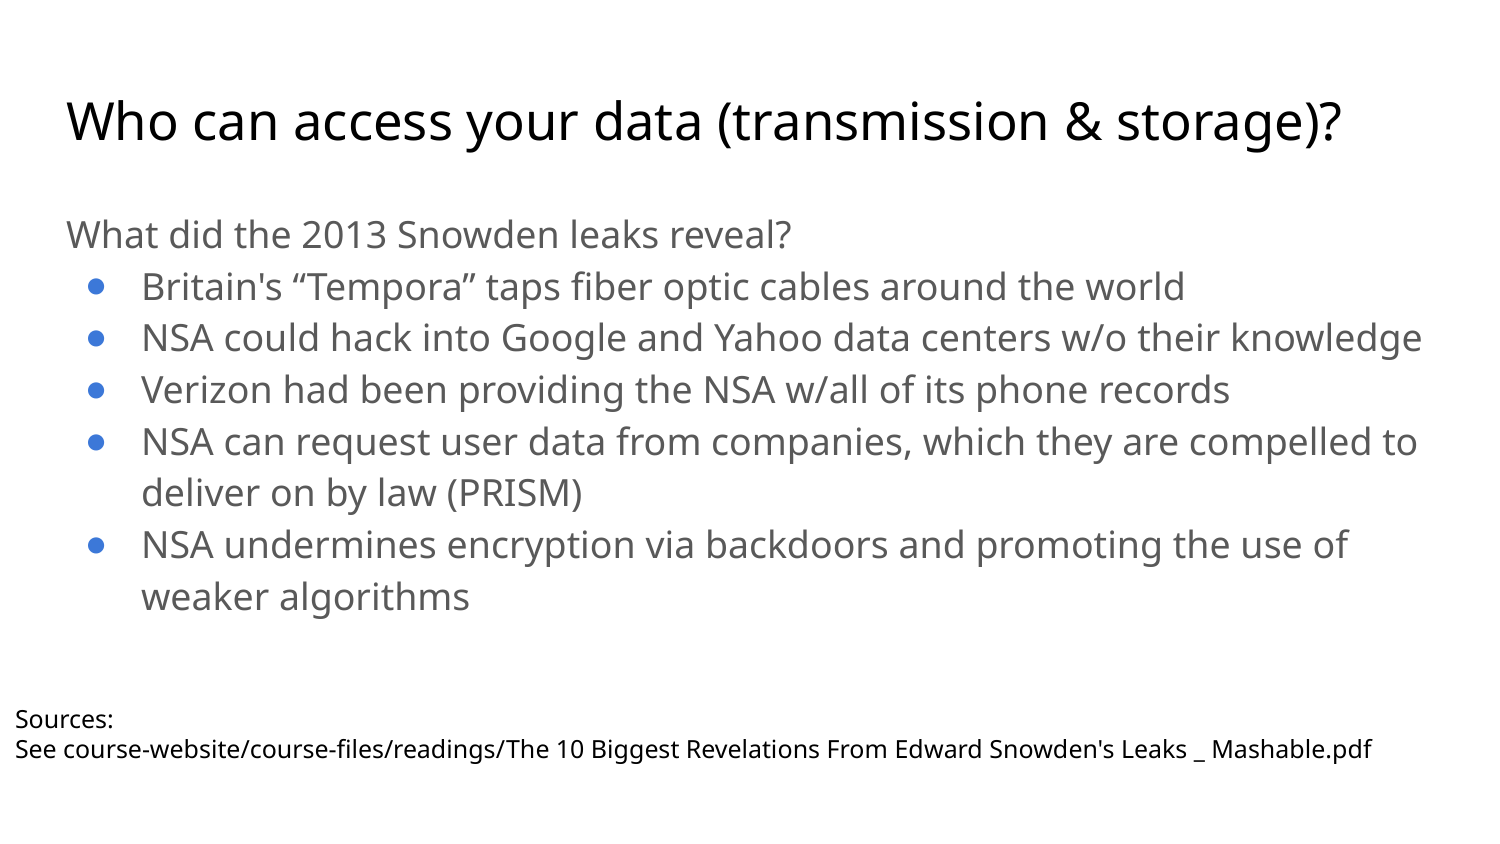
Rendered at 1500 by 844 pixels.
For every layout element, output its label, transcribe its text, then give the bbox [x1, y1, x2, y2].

list What did the 2013 Snowden leaks reveal? Britain's “Tempora” taps fiber optic cables around the world NSA could hack into Google and Yahoo data centers w/o their knowledge Verizon had been providing the NSA w/all of its phone records NSA can request user data from companies, which they are compelled to deliver on by law (PRISM) NSA undermines encryption via backdoors and promoting the use of weaker algorithms [51, 189, 1449, 688]
text_box Sources: See course-website/course-files/readings/The 10 Biggest Revelations From Edward Snowden's Leaks _ Mashable.pdf [0, 688, 1460, 844]
title Who can access your data (transmission & storage)? [51, 72, 1449, 167]
